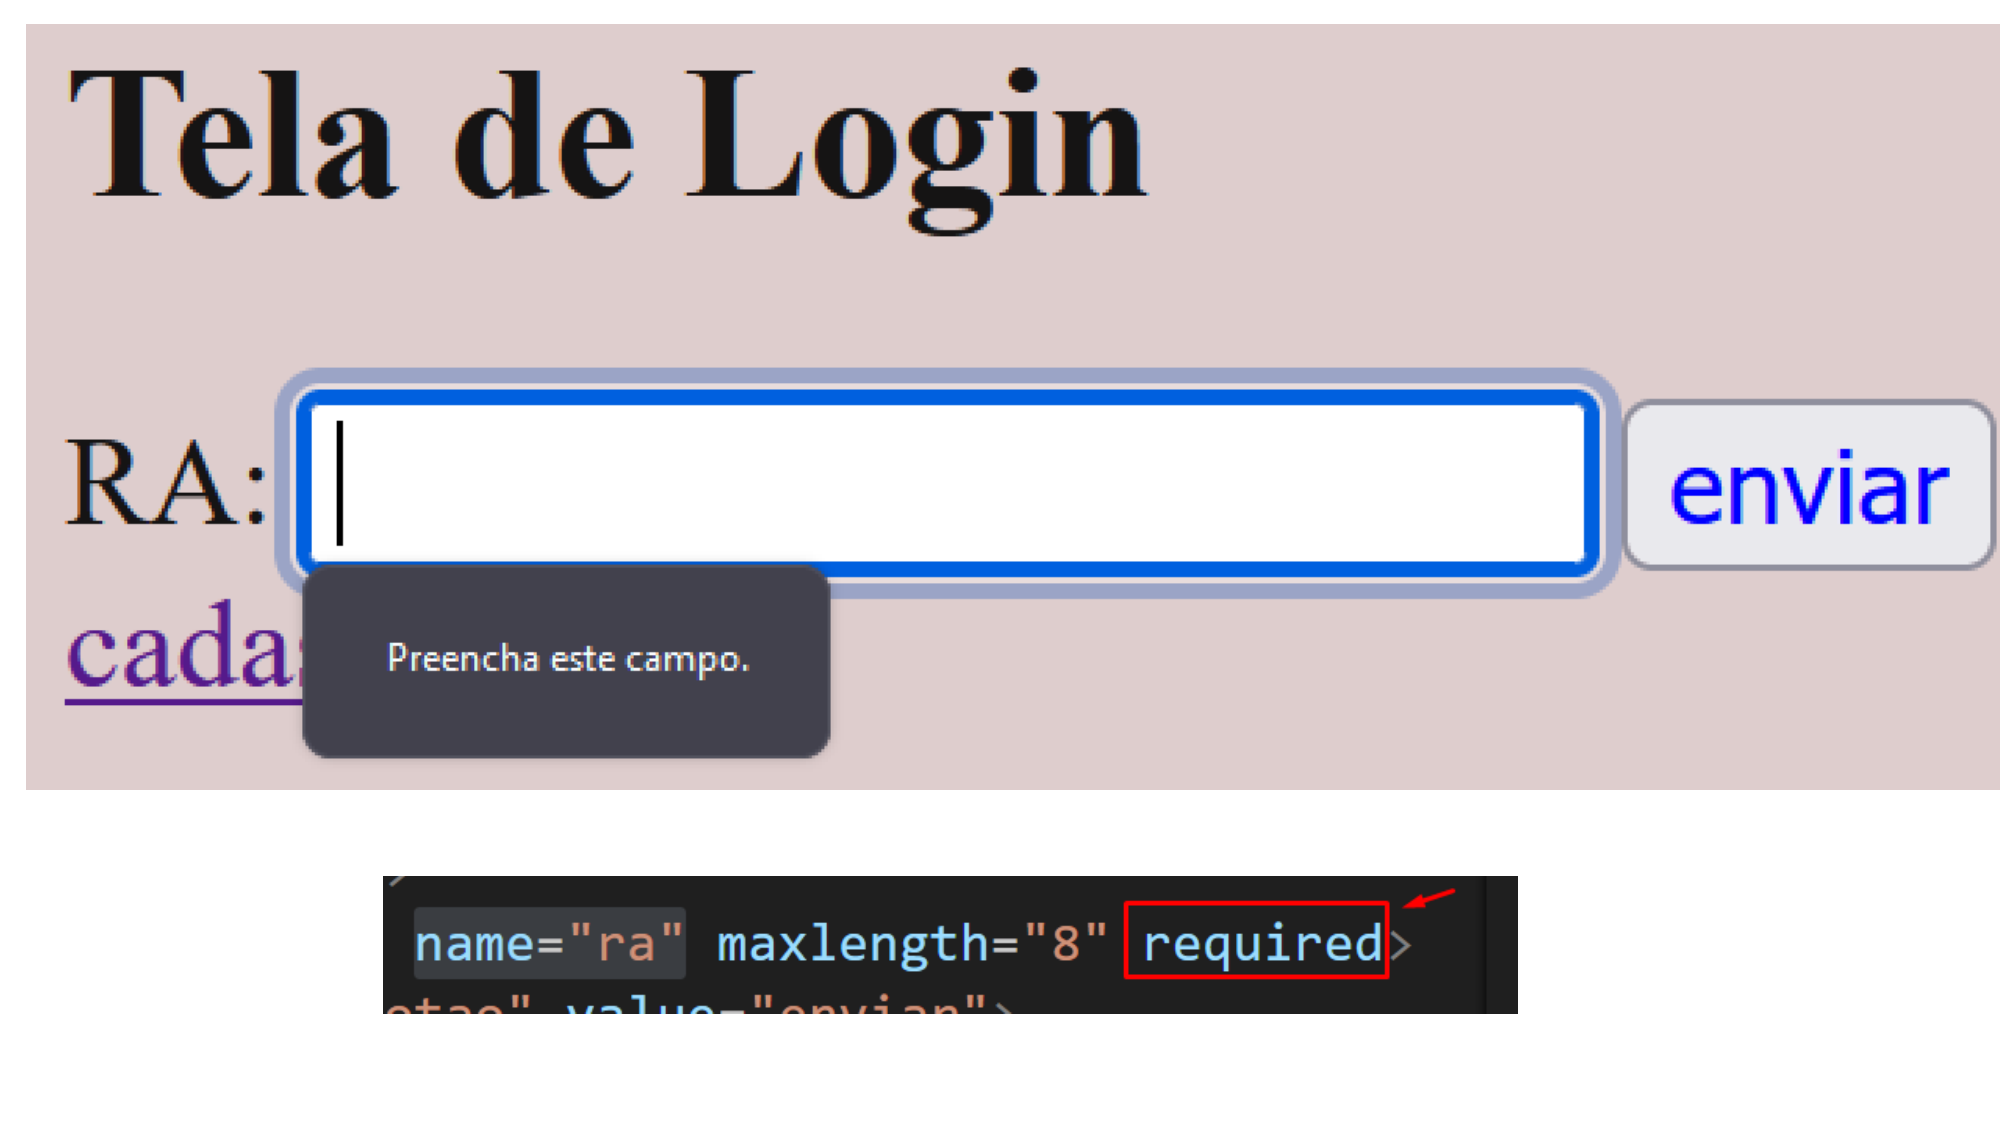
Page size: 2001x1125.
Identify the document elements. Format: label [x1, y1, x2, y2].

picture [26, 24, 2000, 790]
picture [383, 876, 1518, 1014]
